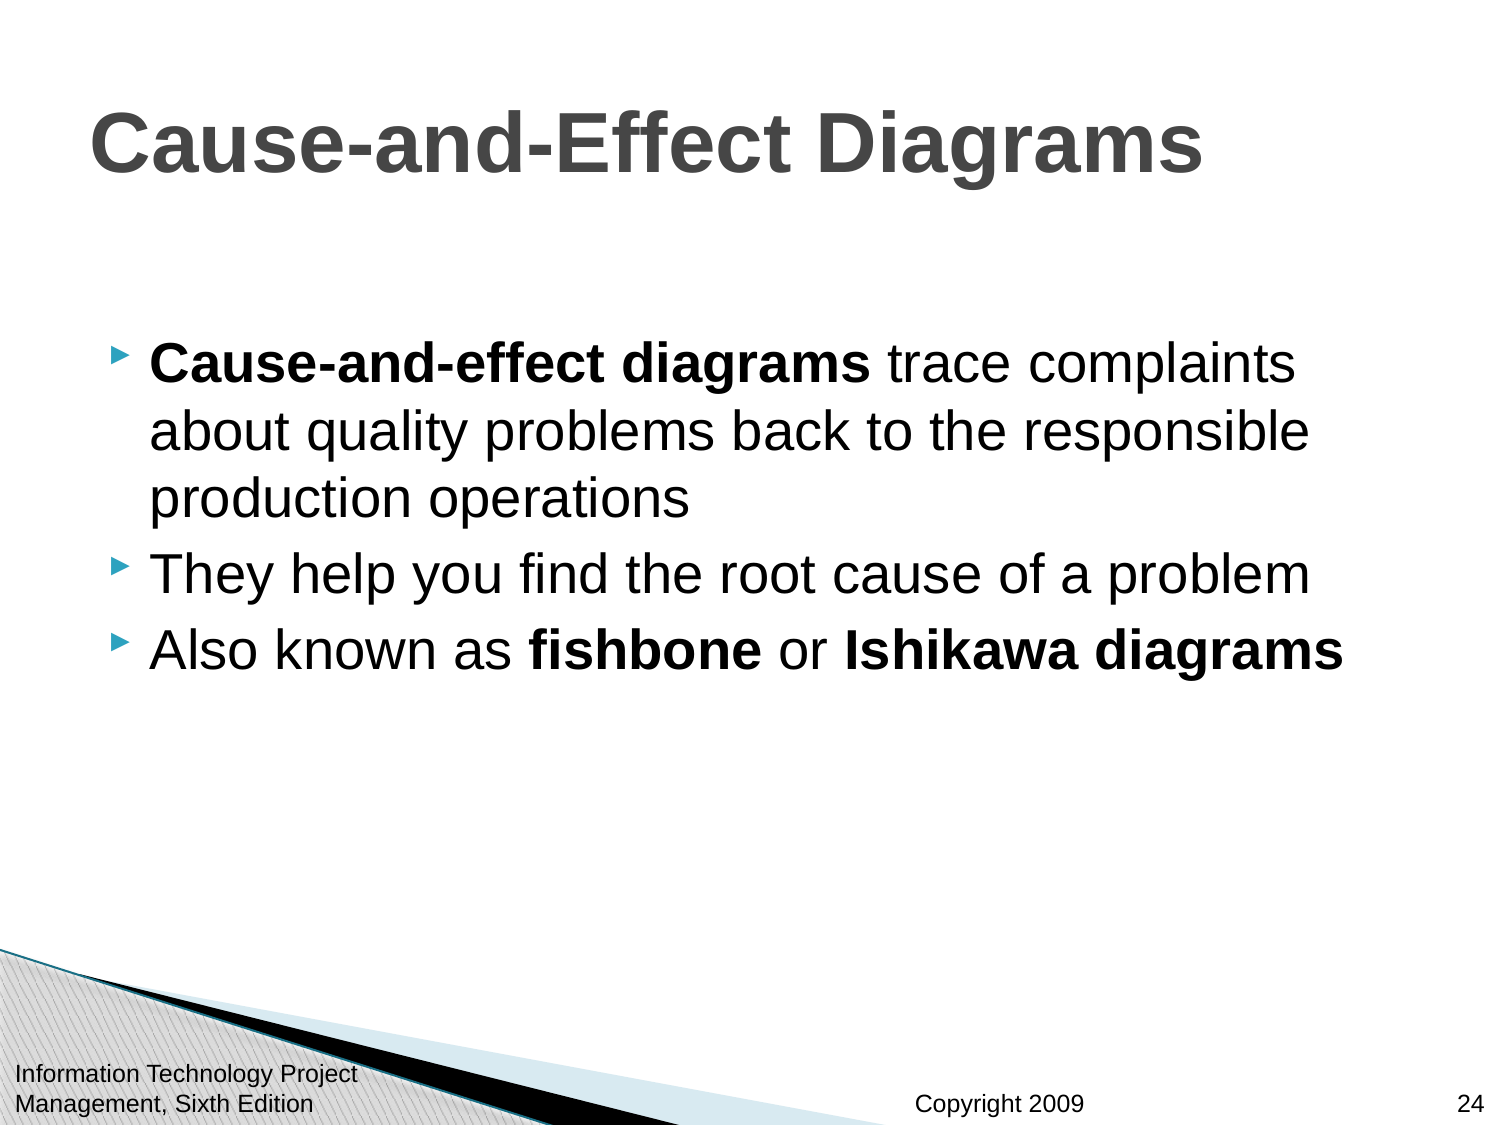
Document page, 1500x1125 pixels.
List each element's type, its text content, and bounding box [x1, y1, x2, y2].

title Cause-and-Effect Diagrams [75, 45, 1425, 233]
list Cause-and-effect diagrams trace complaints about quality problems back to the responsible production operations They help you find the root cause of a problem Also known as fishbone or Ishikawa diagrams [75, 242, 1425, 986]
slide_number 24 [1408, 1065, 1500, 1125]
footer Information Technology Project Management, Sixth Edition [0, 1065, 425, 1125]
